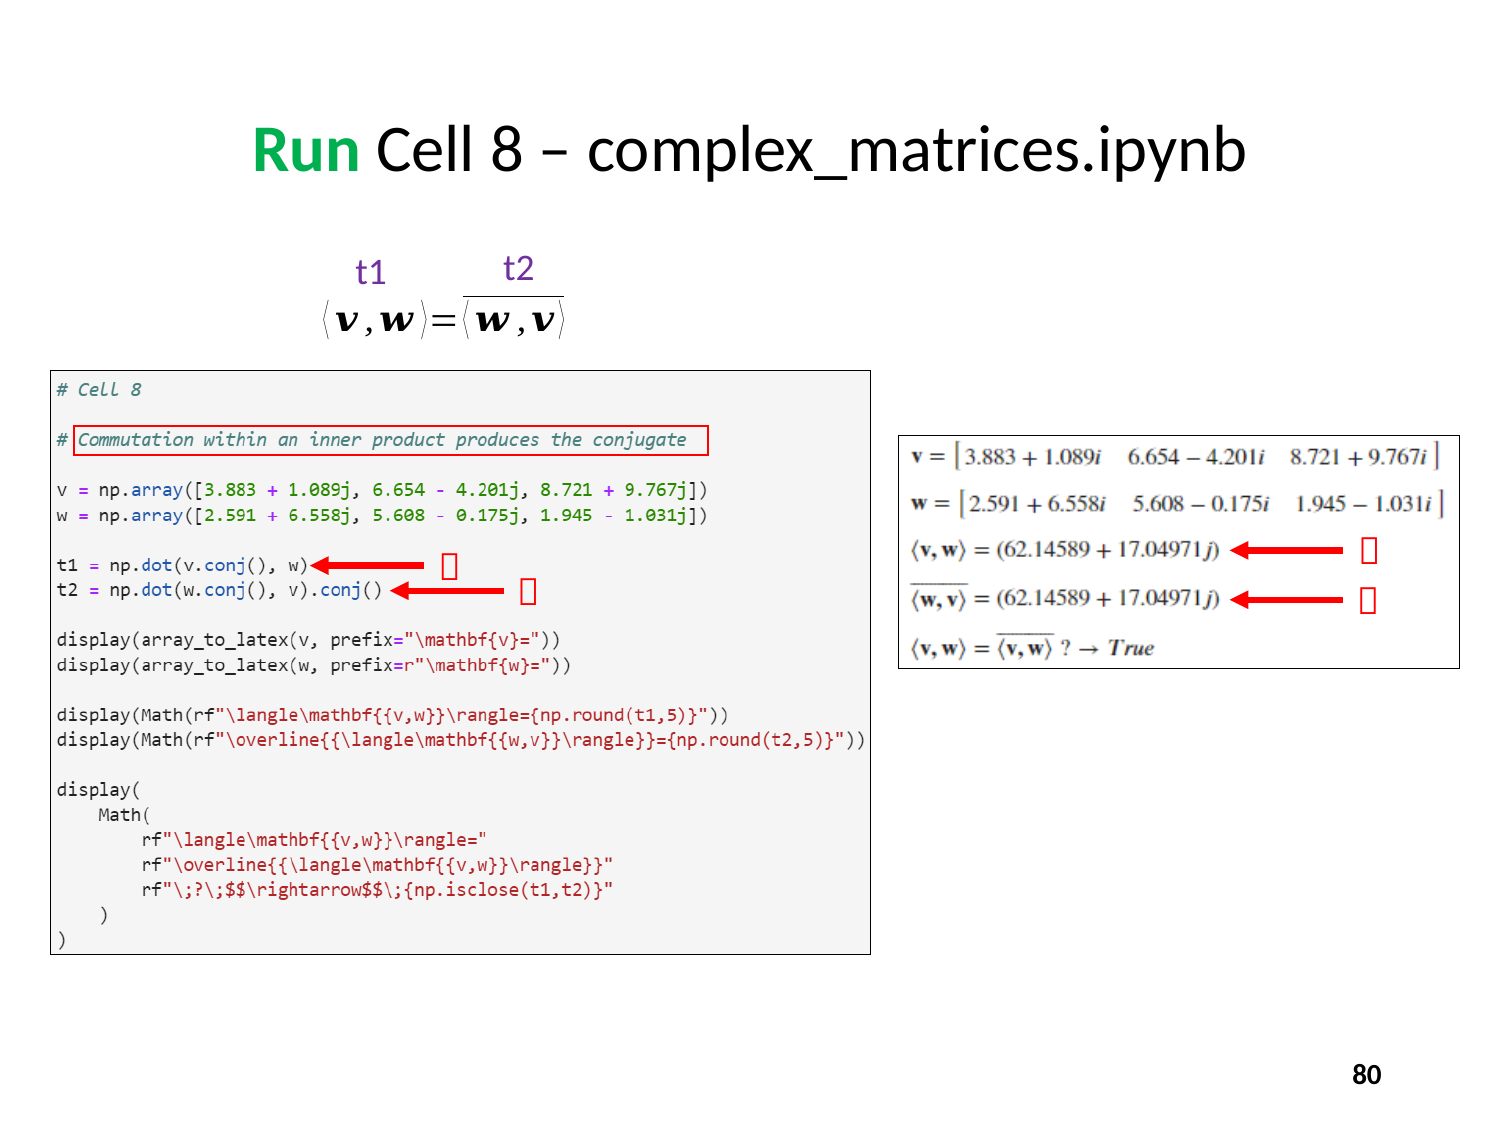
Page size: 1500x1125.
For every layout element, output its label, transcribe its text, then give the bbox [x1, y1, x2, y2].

picture [898, 435, 1460, 669]
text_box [309, 535, 487, 596]
text_box t1 [336, 239, 406, 299]
picture [50, 370, 871, 955]
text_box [1229, 569, 1405, 631]
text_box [1229, 520, 1407, 581]
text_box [389, 560, 566, 621]
text_box t2 [484, 235, 554, 296]
title Run Cell 8 – complex_matrices.ipynb [103, 59, 1397, 241]
slide_number 80 [1059, 1042, 1397, 1103]
